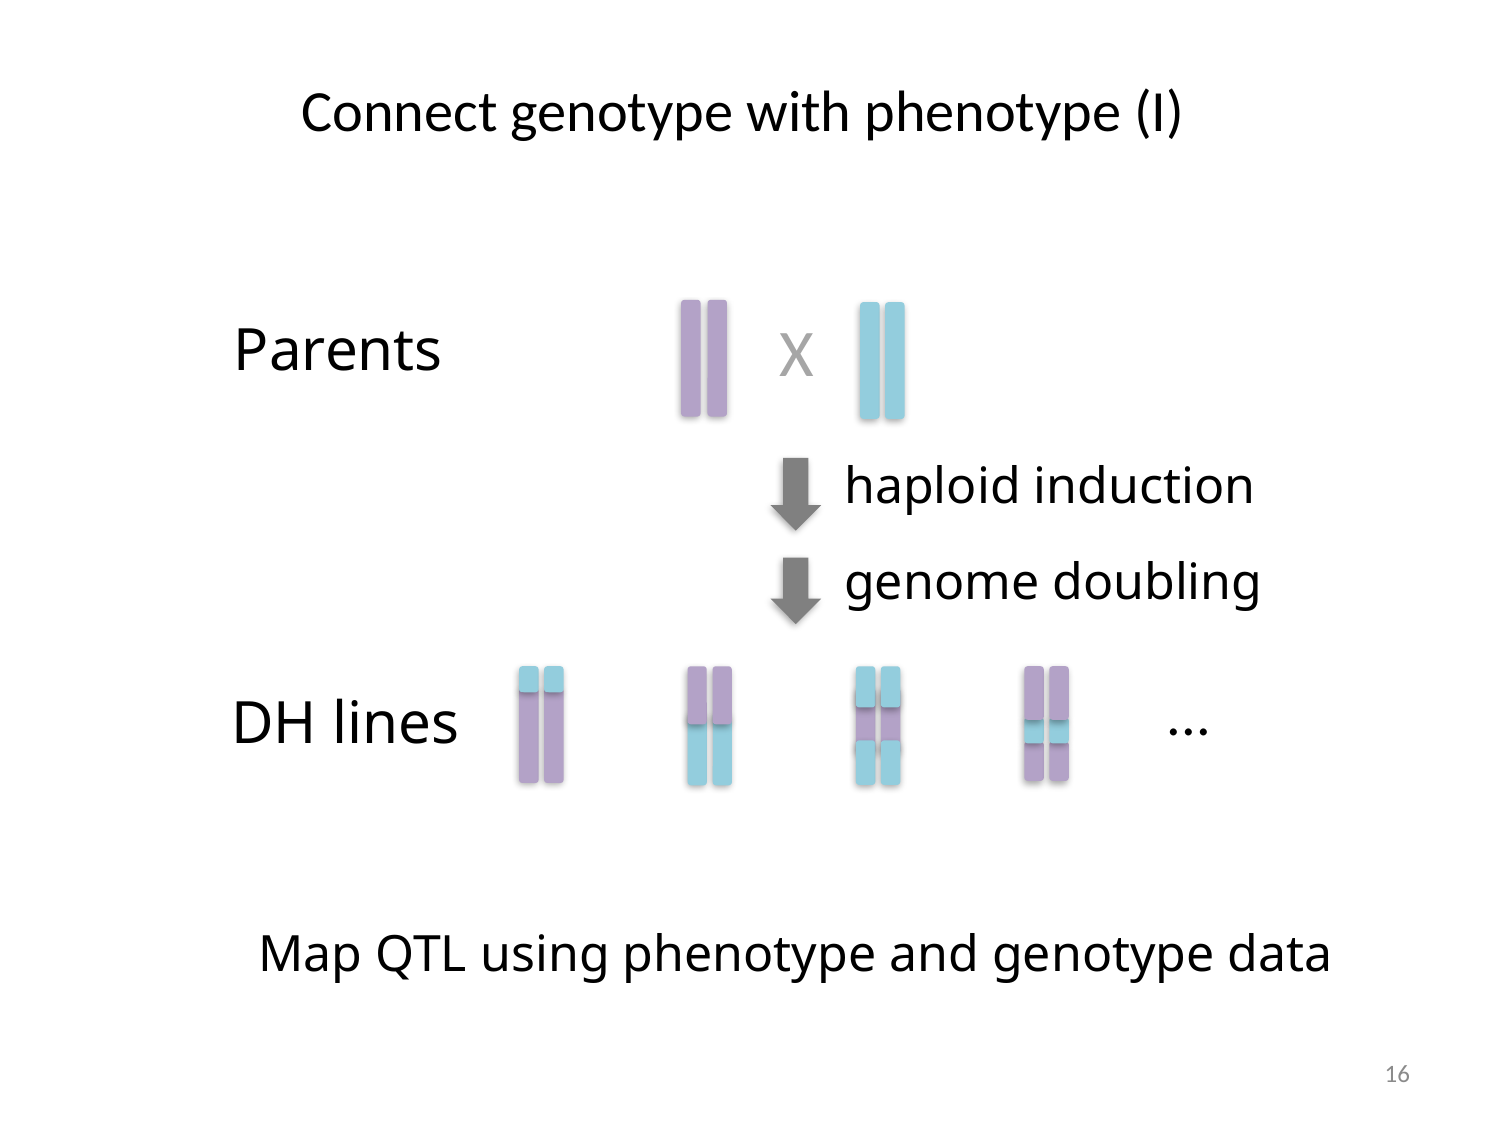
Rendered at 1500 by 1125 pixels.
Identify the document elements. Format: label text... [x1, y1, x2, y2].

text_box Parents [219, 304, 458, 390]
text_box [769, 457, 822, 532]
text_box [859, 301, 881, 420]
text_box [884, 301, 906, 420]
text_box DH lines [216, 677, 475, 763]
slide_number 16 [1074, 1042, 1425, 1103]
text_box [1024, 665, 1070, 782]
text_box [855, 665, 901, 785]
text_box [687, 665, 733, 786]
text_box ... [1152, 669, 1227, 755]
text_box haploid induction genome doubling [829, 457, 1321, 617]
text_box [769, 556, 822, 625]
text_box [680, 299, 702, 418]
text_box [518, 665, 564, 784]
text_box [706, 299, 728, 418]
text_box X [764, 302, 829, 397]
title Connect genotype with phenotype (I) [75, 45, 1425, 172]
text_box Map QTL using phenotype and genotype data [243, 913, 1348, 989]
